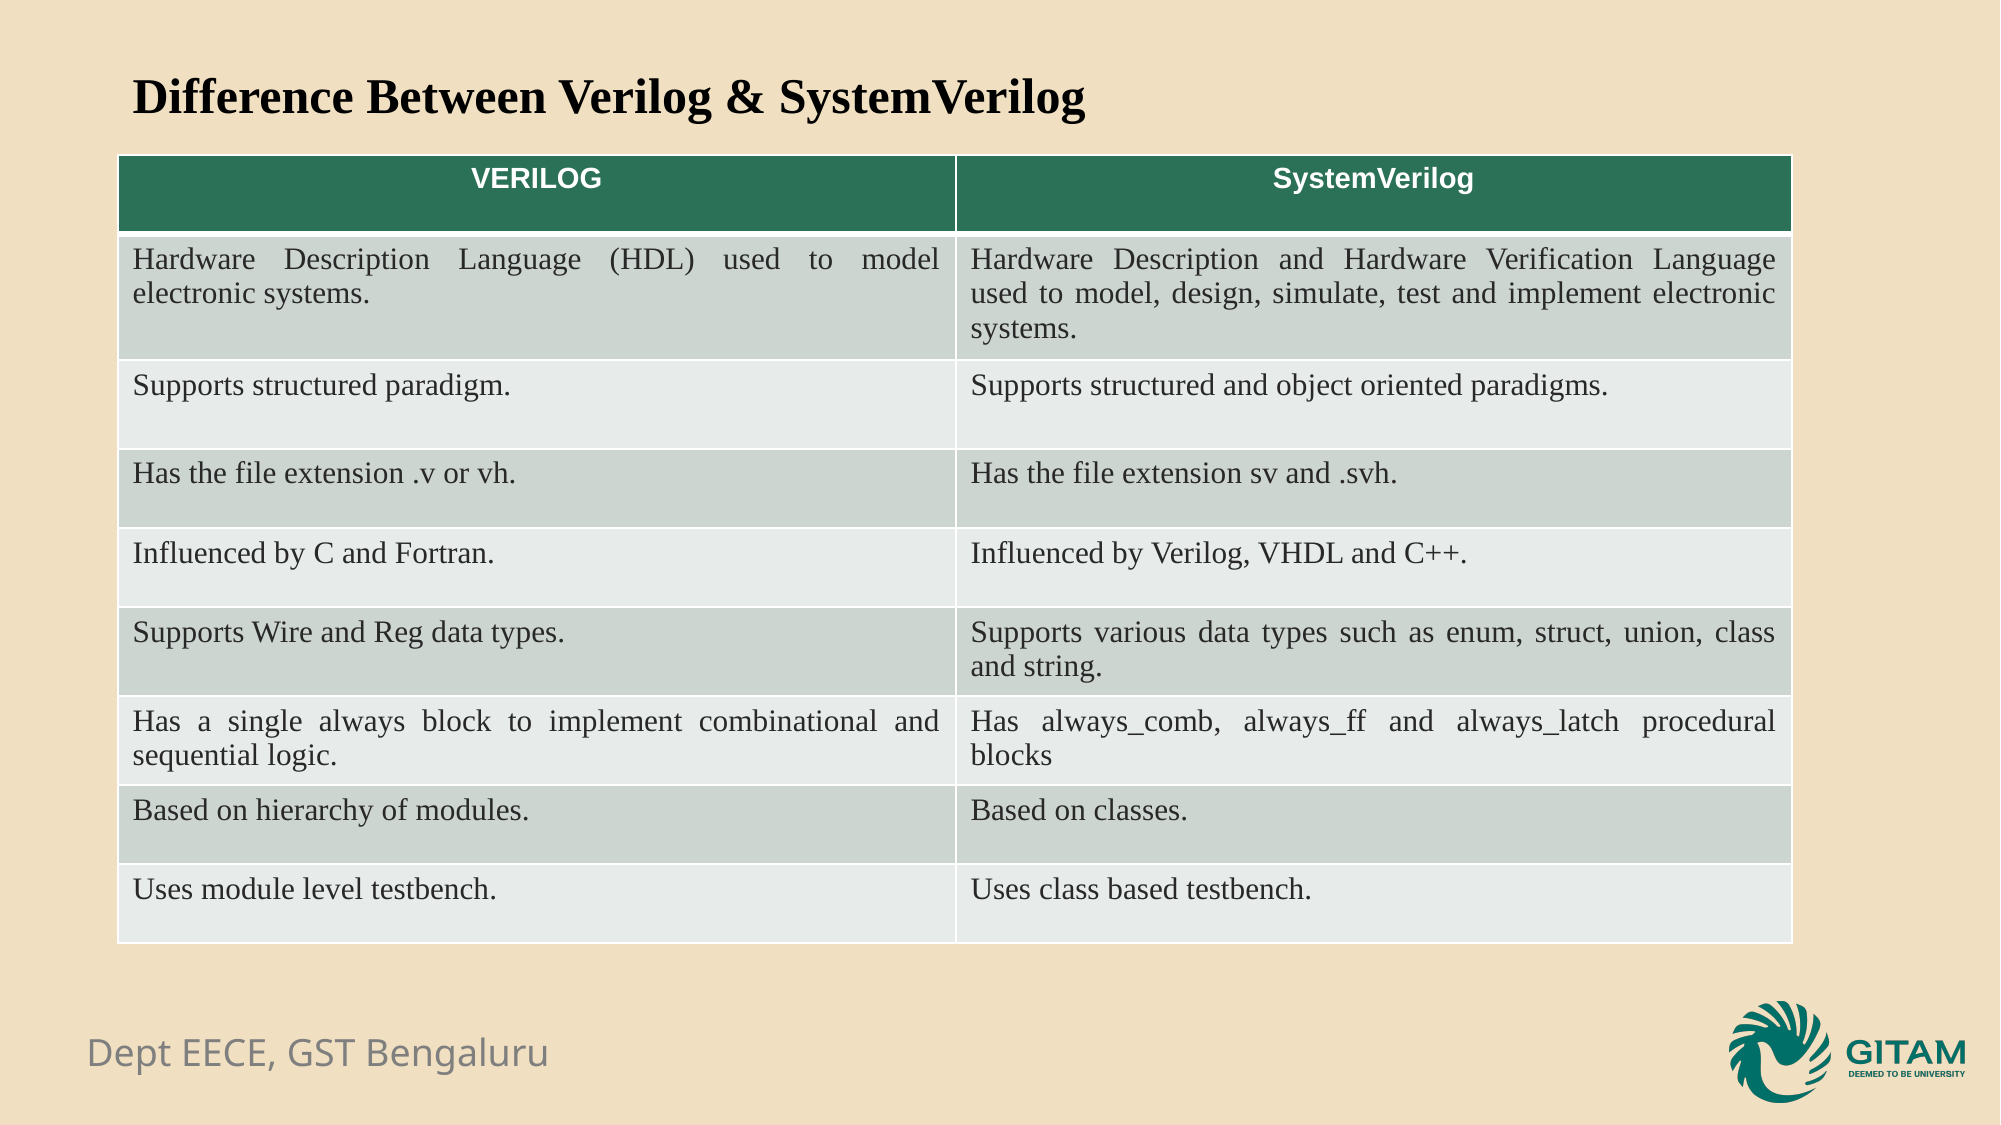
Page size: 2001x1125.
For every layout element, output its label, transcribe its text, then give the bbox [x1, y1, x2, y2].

table_cell Uses class based testbench. [957, 865, 1791, 942]
table_cell Based on hierarchy of modules. [119, 786, 955, 863]
table_cell Supports structured paradigm. [119, 361, 955, 448]
table_cell Supports structured and object oriented paradigms. [957, 361, 1791, 448]
table_cell Has the file extension sv and .svh. [957, 450, 1791, 527]
table_cell Influenced by Verilog, VHDL and C++. [957, 529, 1791, 606]
table_cell Has the file extension .v or vh. [119, 450, 955, 527]
table_header SystemVerilog [957, 156, 1791, 231]
table_cell Has always_comb, always_ff and always_latch procedural blocks [957, 697, 1791, 784]
table_cell Influenced by C and Fortran. [119, 529, 955, 606]
picture [1729, 1001, 1965, 1103]
text_box Difference Between Verilog & SystemVerilog [117, 56, 1163, 132]
table_cell Hardware Description Language (HDL) used to model electronic systems. [119, 237, 955, 359]
table_cell Hardware Description and Hardware Verification Language used to model, design, simulate, test and implement electronic systems. [957, 237, 1791, 359]
table_header VERILOG [119, 156, 955, 231]
table_cell Based on classes. [957, 786, 1791, 863]
table_cell Supports Wire and Reg data types. [119, 608, 955, 695]
table_cell Supports various data types such as enum, struct, union, class and string. [957, 608, 1791, 695]
table_cell Has a single always block to implement combinational and sequential logic. [119, 697, 955, 784]
table_cell Uses module level testbench. [119, 865, 955, 942]
